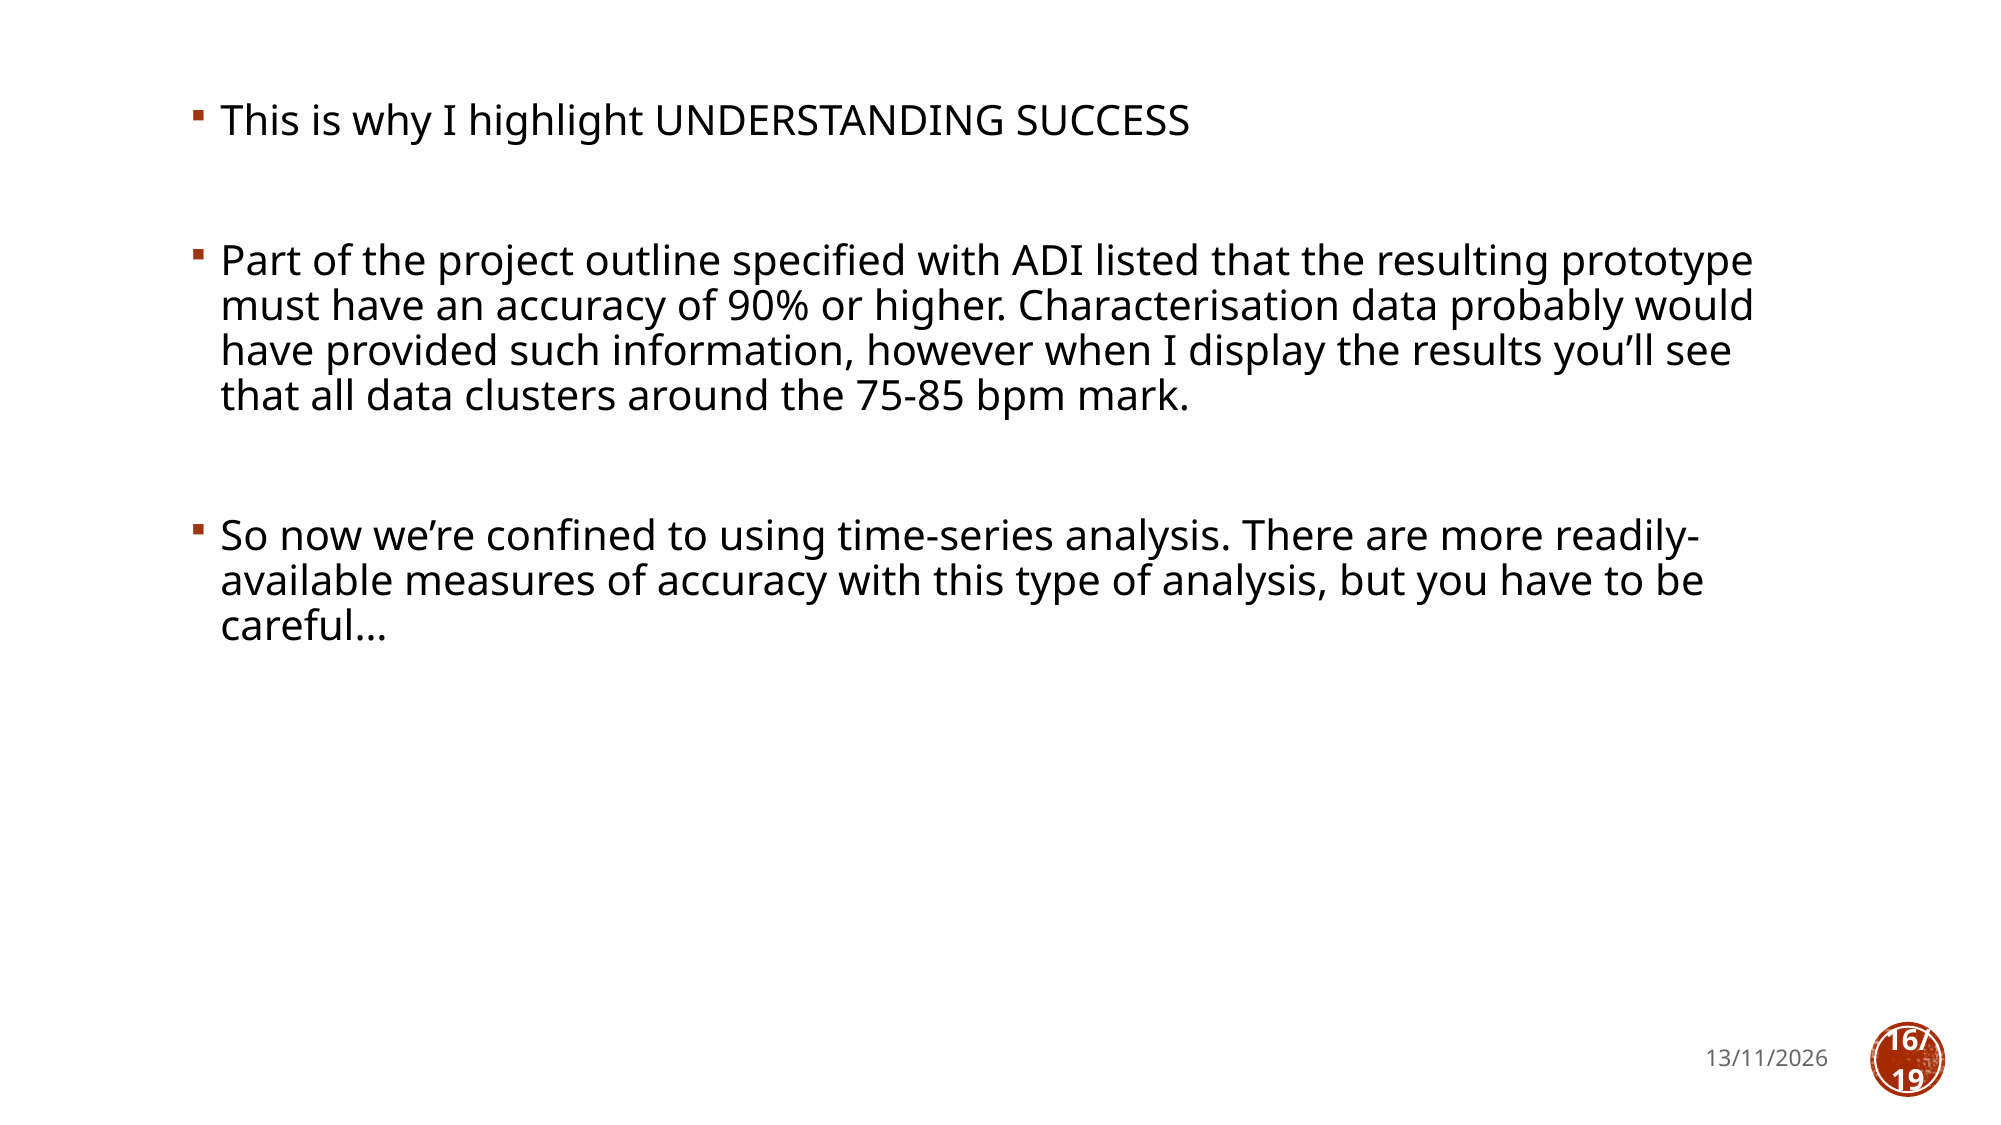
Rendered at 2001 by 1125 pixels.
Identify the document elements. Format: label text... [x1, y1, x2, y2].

list This is why I highlight UNDERSTANDING SUCCESS Part of the project outline specified with ADI listed that the resulting prototype must have an accuracy of 90% or higher. Characterisation data probably would have provided such information, however when I display the results you’ll see that all data clusters around the 75-85 bpm mark. So now we’re confined to using time-series analysis. There are more readily-available measures of accuracy with this type of analysis, but you have to be careful… [175, 92, 1826, 1013]
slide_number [1306, 1028, 1844, 1089]
slide_number 16/19 [1855, 1028, 1961, 1089]
